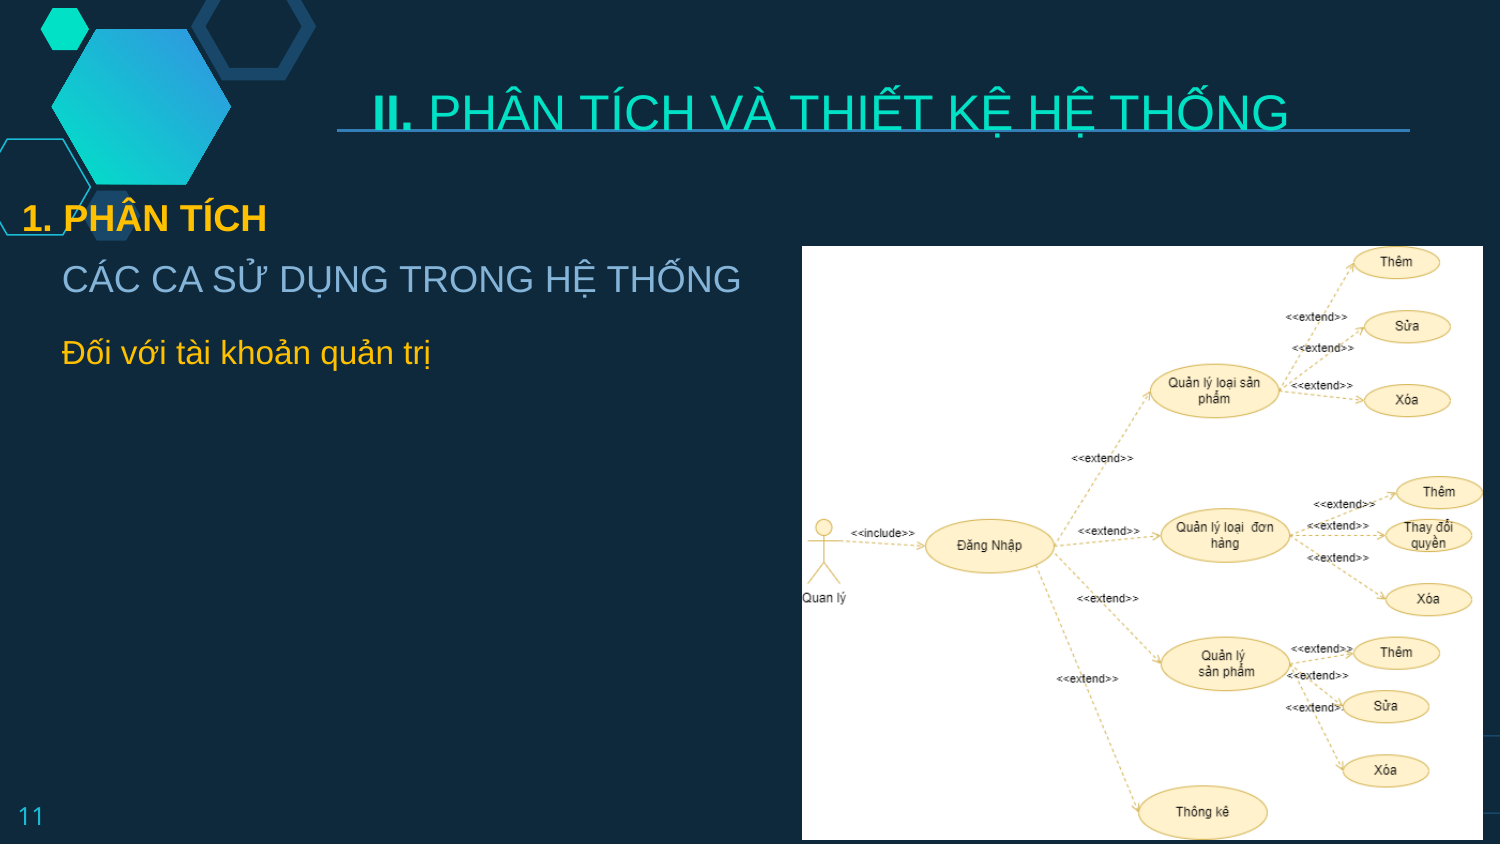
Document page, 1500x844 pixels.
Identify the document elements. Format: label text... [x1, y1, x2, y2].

text_box 1. PHÂN TÍCH [7, 187, 337, 247]
text_box Đối với tài khoản quản trị [47, 323, 616, 379]
text_box CÁC CA SỬ DỤNG TRONG HỆ THỐNG [47, 247, 800, 308]
picture [802, 246, 1483, 841]
slide_number 11 [2, 785, 93, 844]
text_box II. PHÂN TÍCH VÀ THIẾT KỆ HỆ THỐNG [357, 12, 1431, 131]
